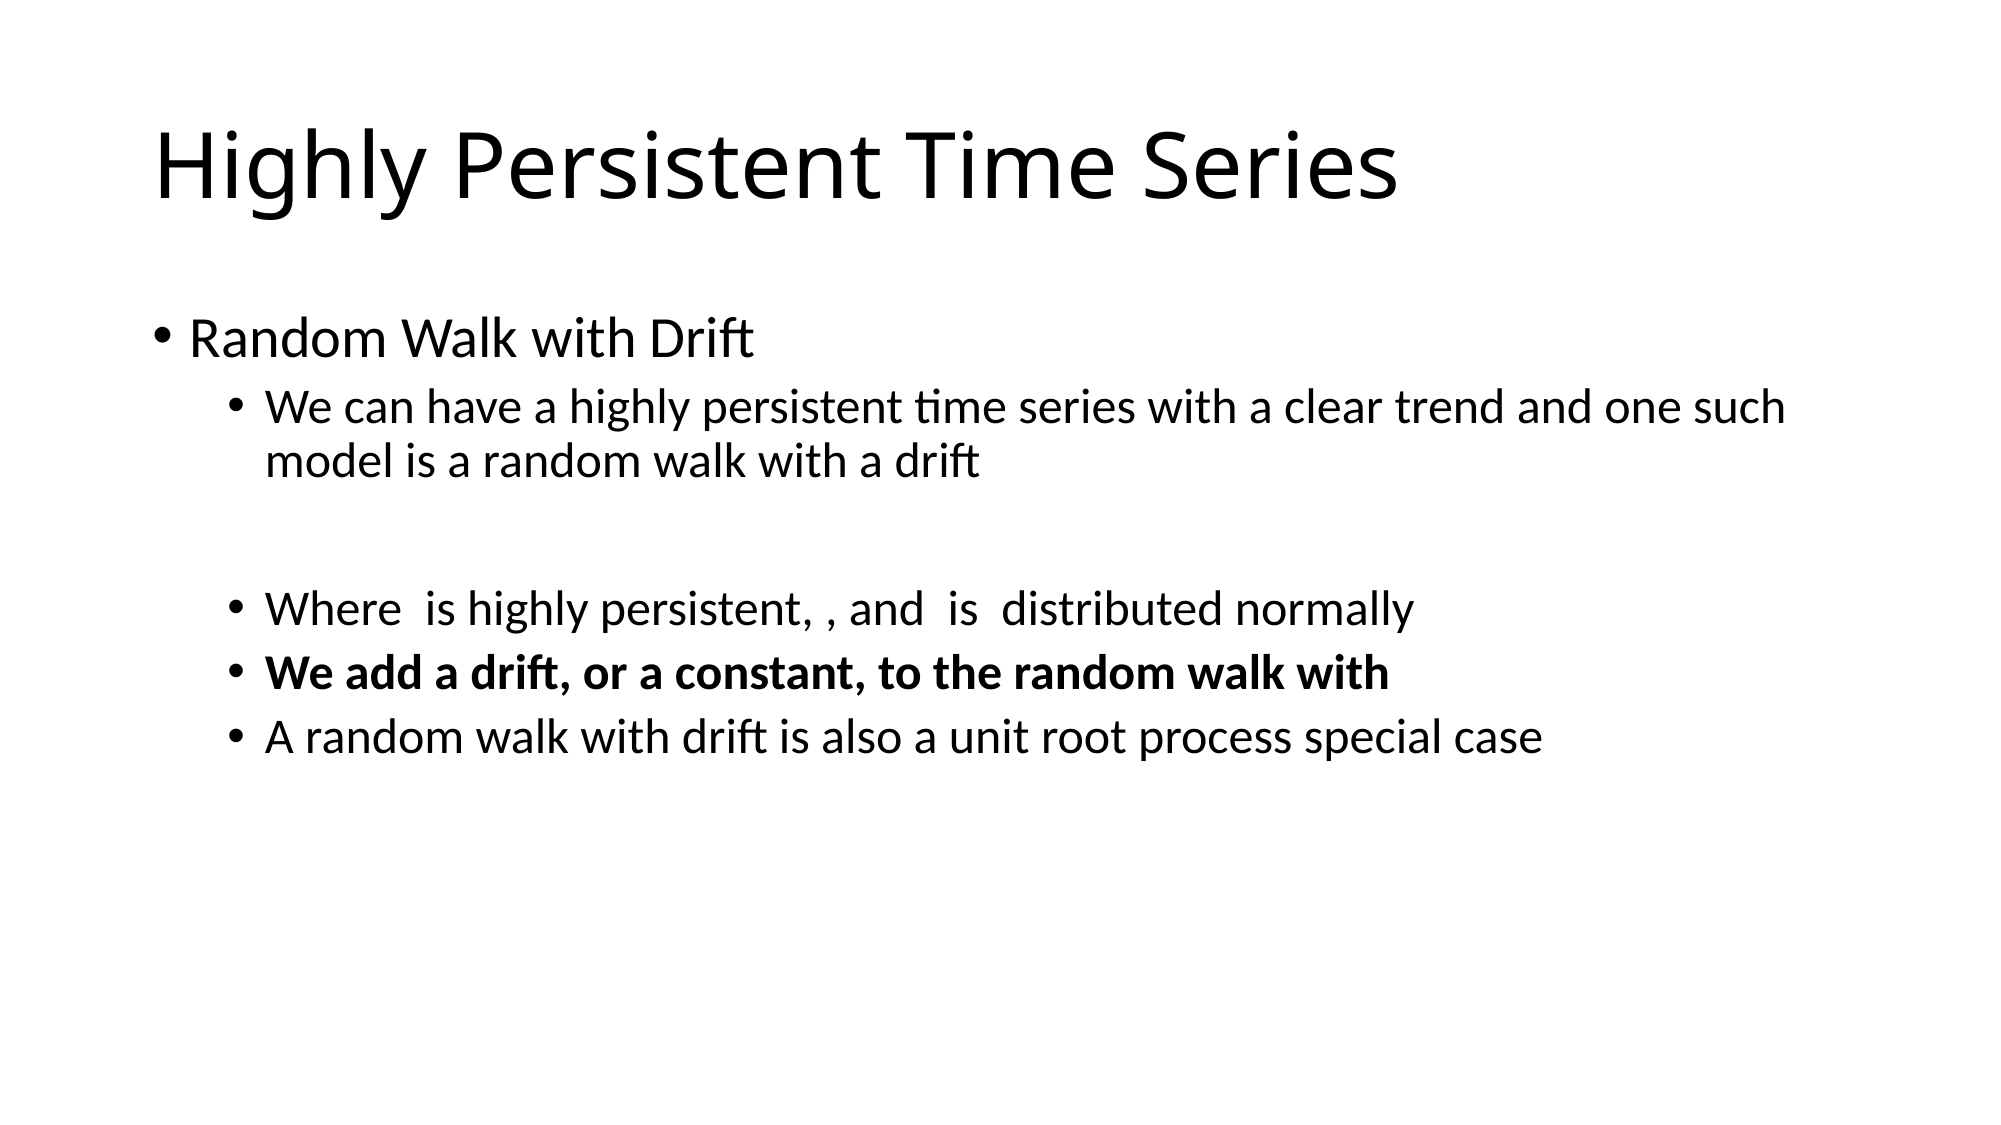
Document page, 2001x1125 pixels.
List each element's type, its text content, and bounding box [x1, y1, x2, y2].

title Highly Persistent Time Series [137, 59, 1863, 278]
